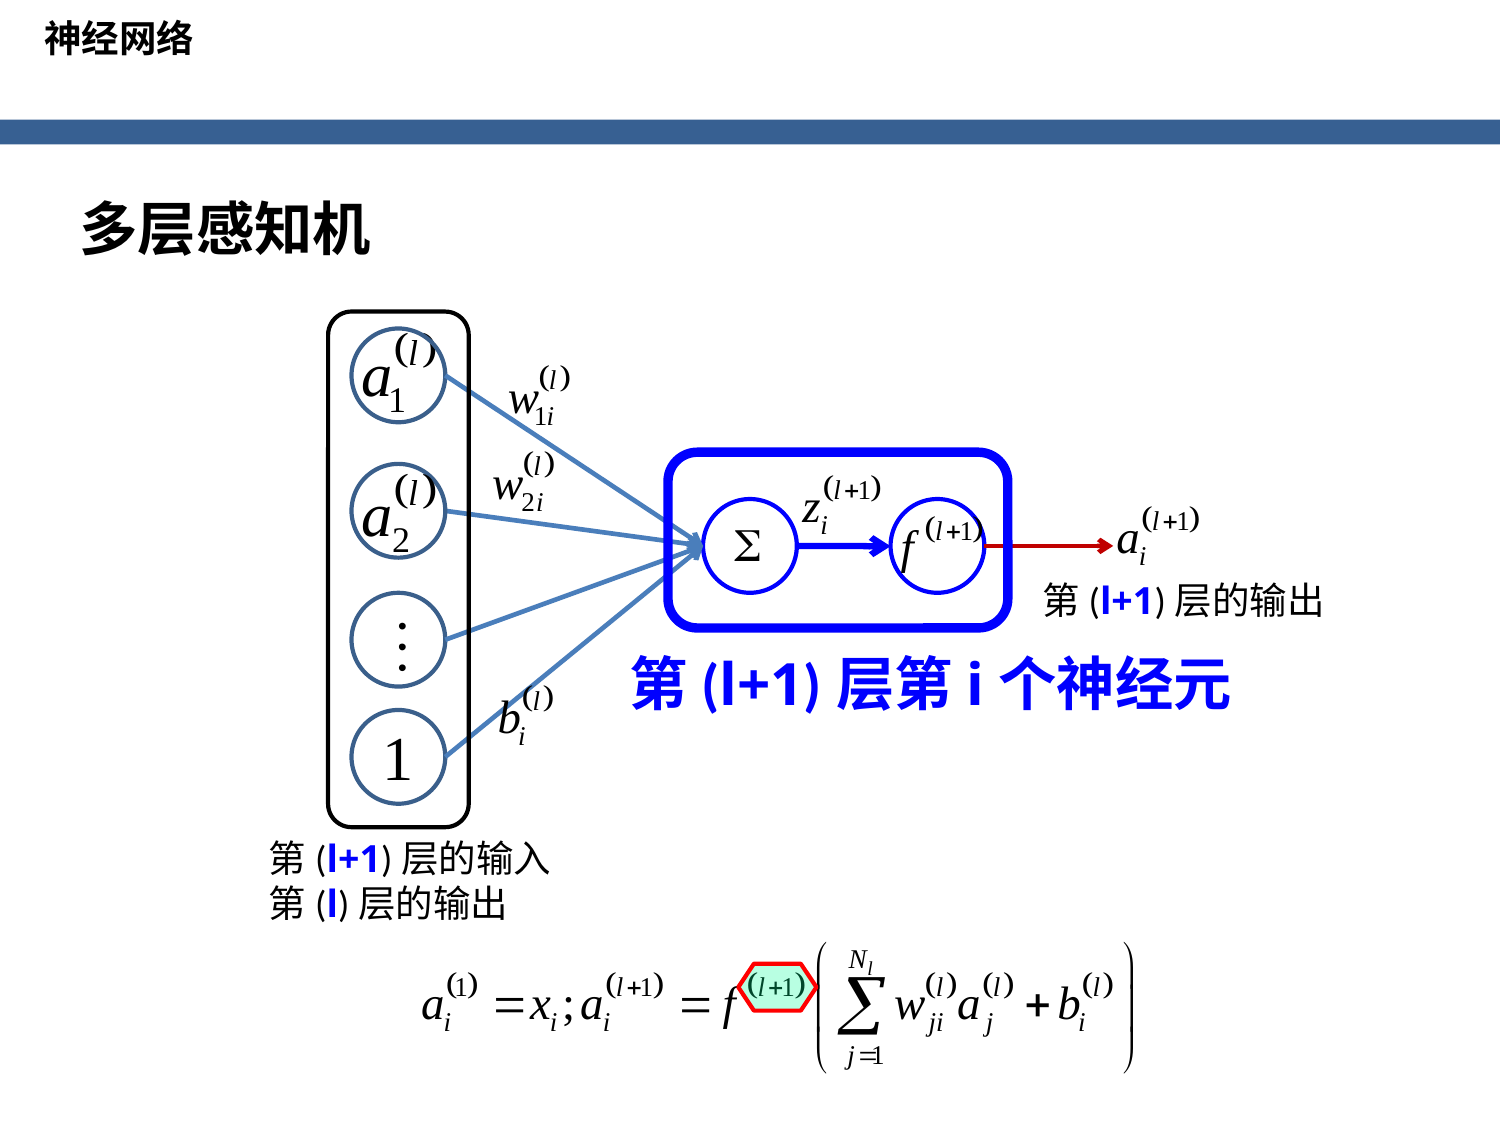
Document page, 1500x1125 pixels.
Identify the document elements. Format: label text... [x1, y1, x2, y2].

subtitle 多层感知机 [64, 184, 1436, 1047]
title 神经网络 [29, 7, 1305, 91]
text_box 第(l+1)层的输入 第(l)层的输出 [254, 827, 567, 932]
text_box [351, 323, 1229, 804]
text_box [325, 309, 470, 827]
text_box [413, 933, 1149, 1083]
text_box 第(l+1)层的输出 [1233, 569, 1340, 630]
